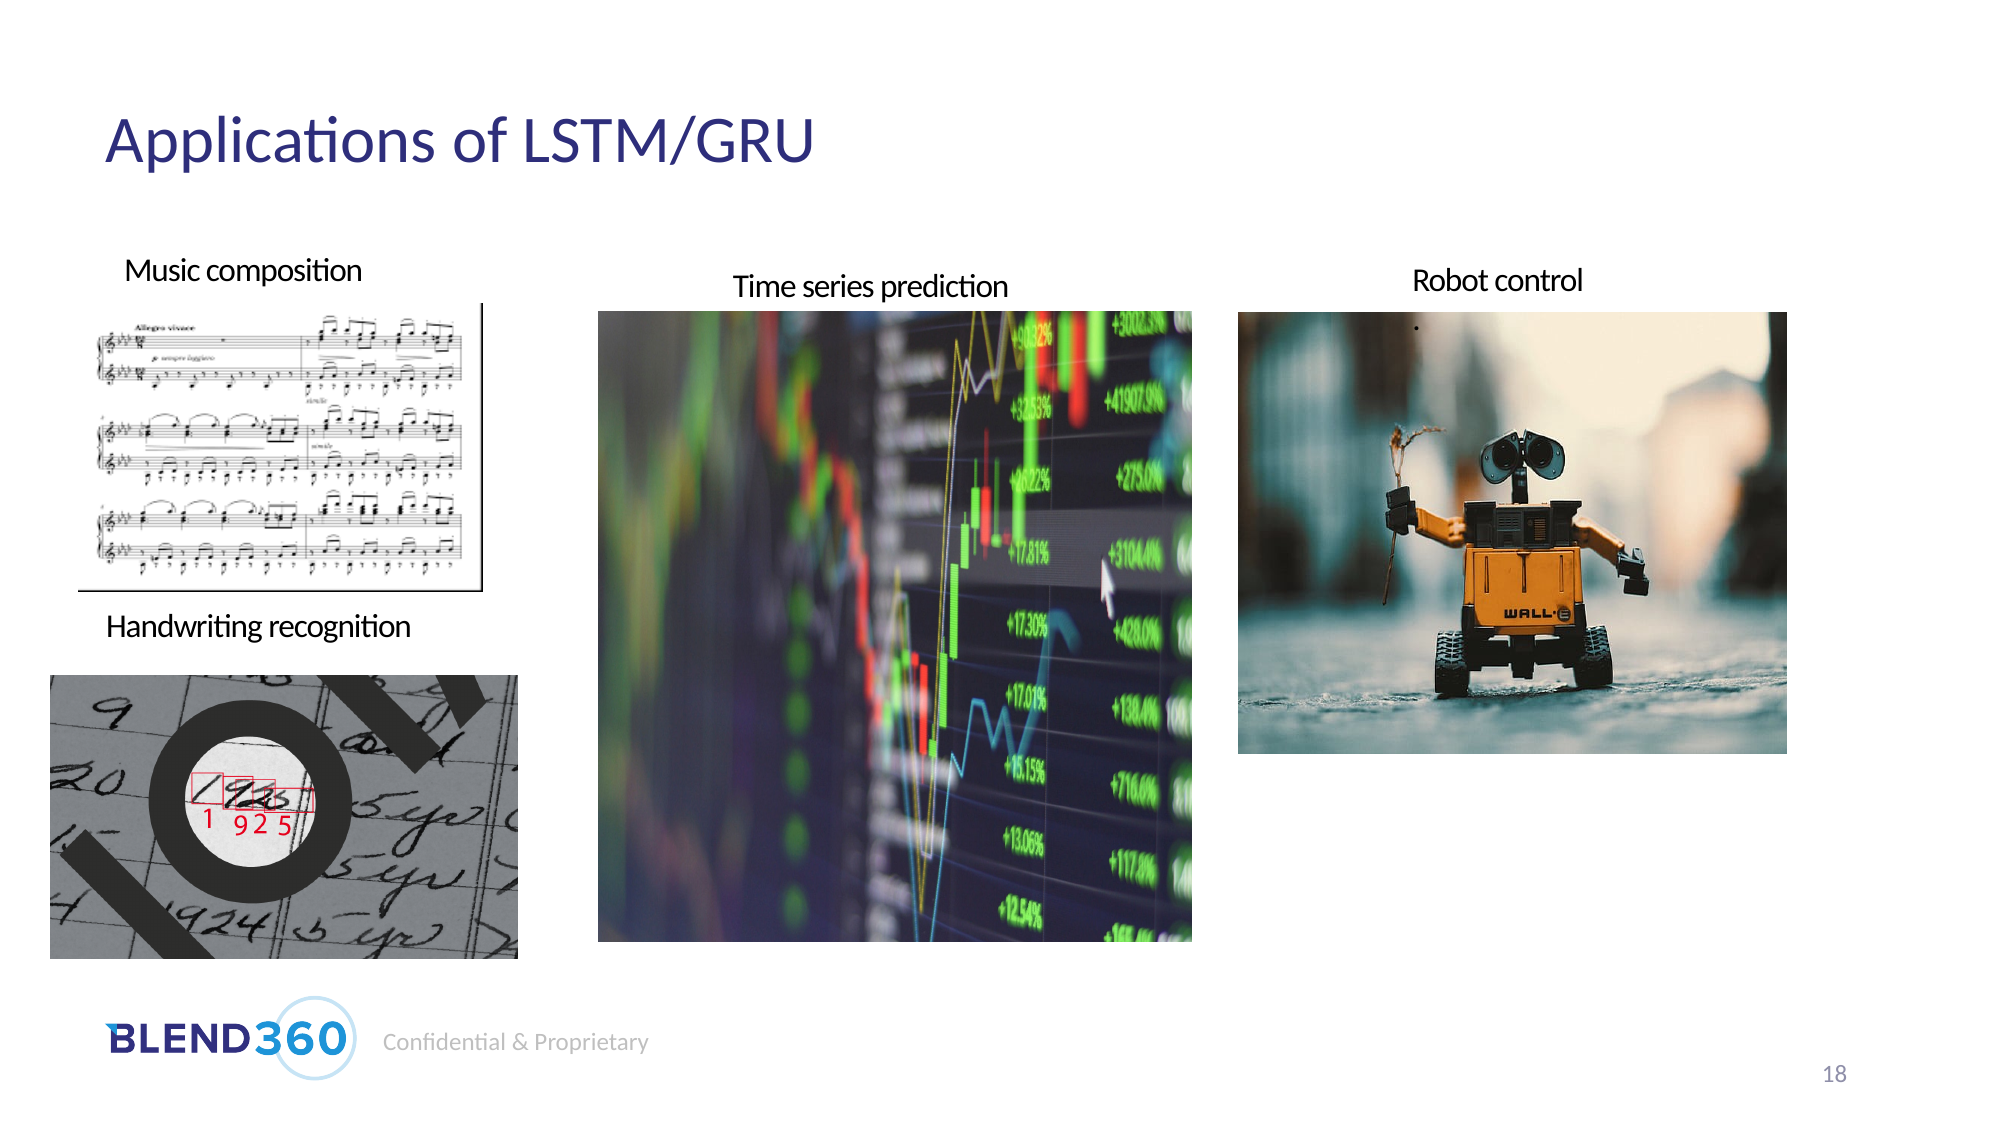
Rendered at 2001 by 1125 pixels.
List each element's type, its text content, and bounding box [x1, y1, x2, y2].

picture [598, 311, 1193, 942]
title Applications of LSTM/GRU [105, 104, 1908, 214]
picture [1238, 311, 1787, 755]
slide_number 18 [1412, 1042, 1863, 1103]
picture [99, 988, 363, 1088]
text_box Handwriting recognition [106, 604, 483, 648]
text_box Robot control . [1412, 257, 1790, 315]
picture [78, 302, 483, 593]
picture [50, 674, 518, 959]
text_box Music composition [124, 247, 501, 312]
text_box Time series prediction [732, 263, 1110, 309]
